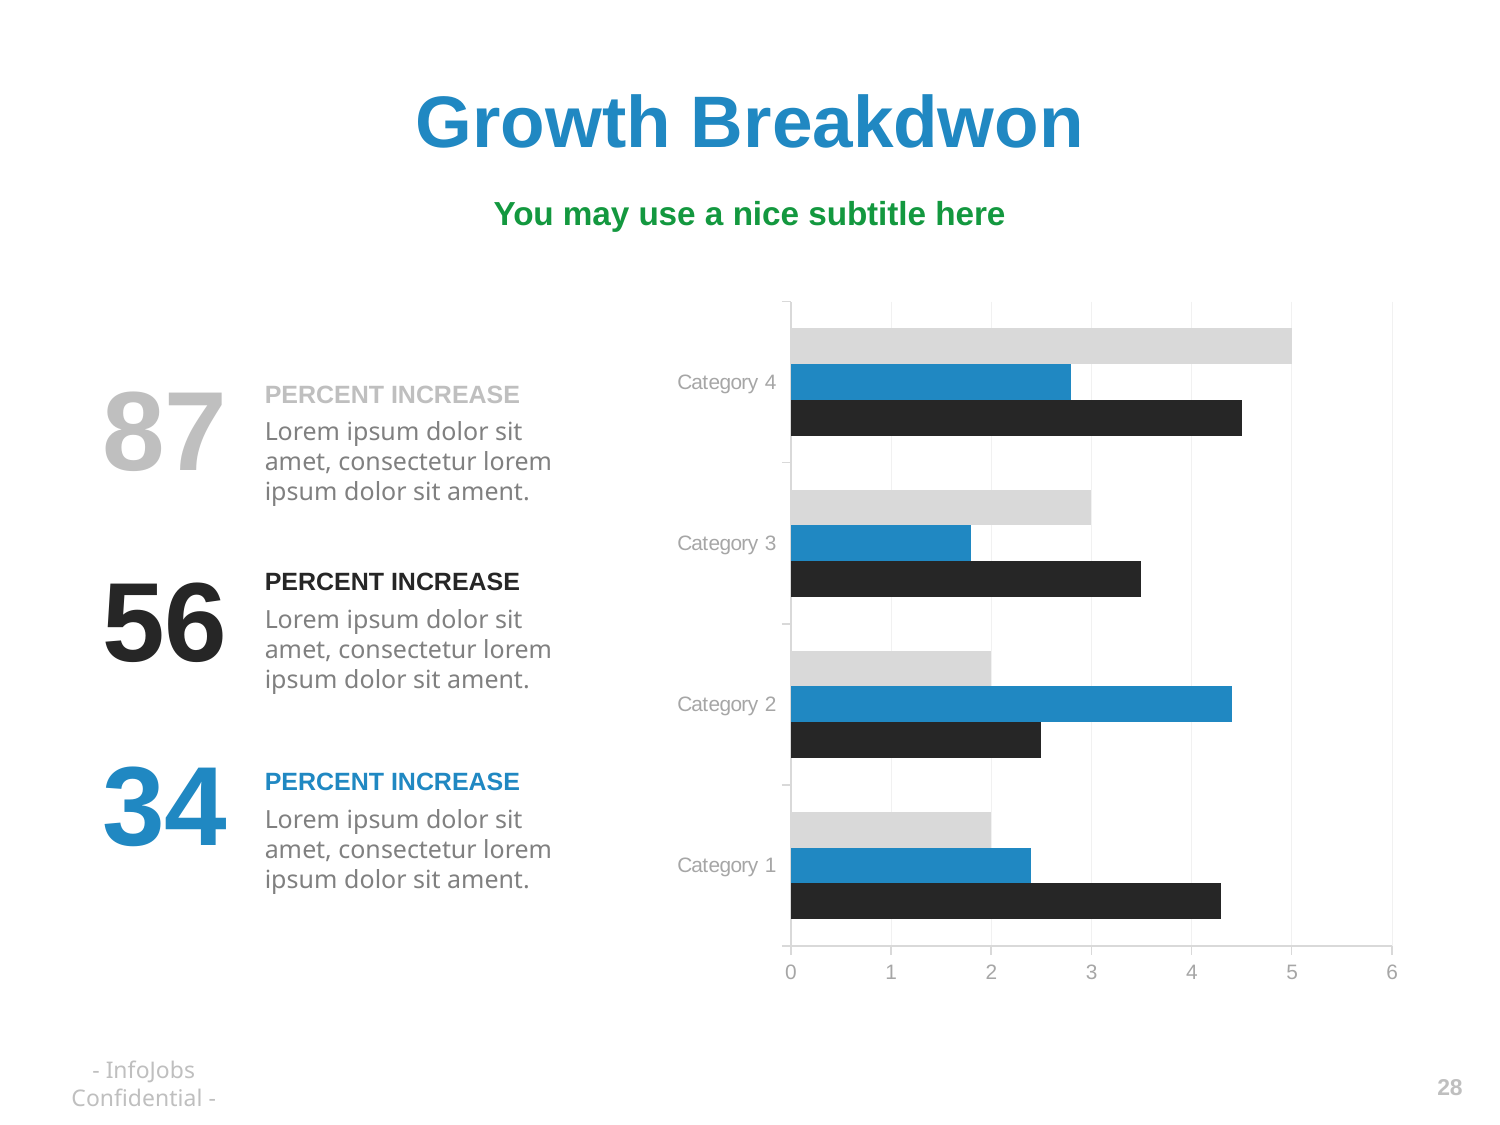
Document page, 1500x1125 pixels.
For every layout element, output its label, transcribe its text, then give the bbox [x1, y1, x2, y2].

text_box PERCENT INCREASE [249, 558, 588, 595]
text_box 34 [87, 725, 250, 871]
chart [662, 287, 1413, 999]
text_box Lorem ipsum dolor sit amet, consectetur lorem ipsum dolor sit ament. [249, 595, 600, 696]
text_box PERCENT INCREASE [249, 370, 588, 408]
slide_number 28 [1412, 1056, 1488, 1117]
title Growth Breakdwon [75, 62, 1425, 174]
text_box Lorem ipsum dolor sit amet, consectetur lorem ipsum dolor sit ament. [249, 408, 600, 509]
text_box 87 [87, 350, 250, 496]
text_box Lorem ipsum dolor sit amet, consectetur lorem ipsum dolor sit ament. [249, 795, 600, 896]
text_box 56 [87, 541, 250, 684]
text_box PERCENT INCREASE [250, 758, 588, 795]
list You may use a nice subtitle here [75, 174, 1425, 246]
